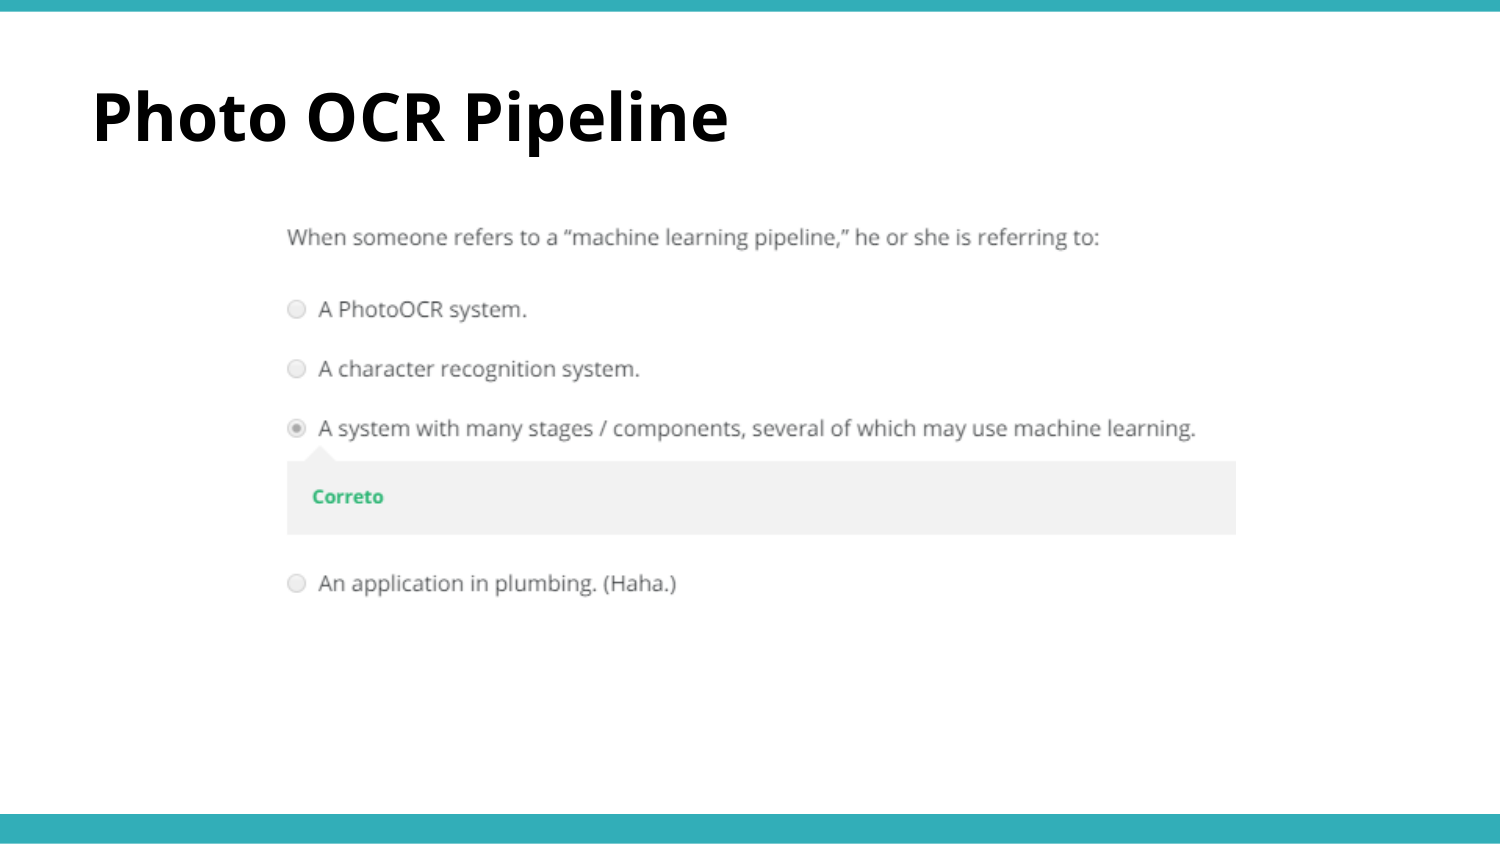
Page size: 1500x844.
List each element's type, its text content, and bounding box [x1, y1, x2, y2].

text_box Photo OCR Pipeline [76, 67, 1353, 162]
picture [264, 214, 1236, 630]
